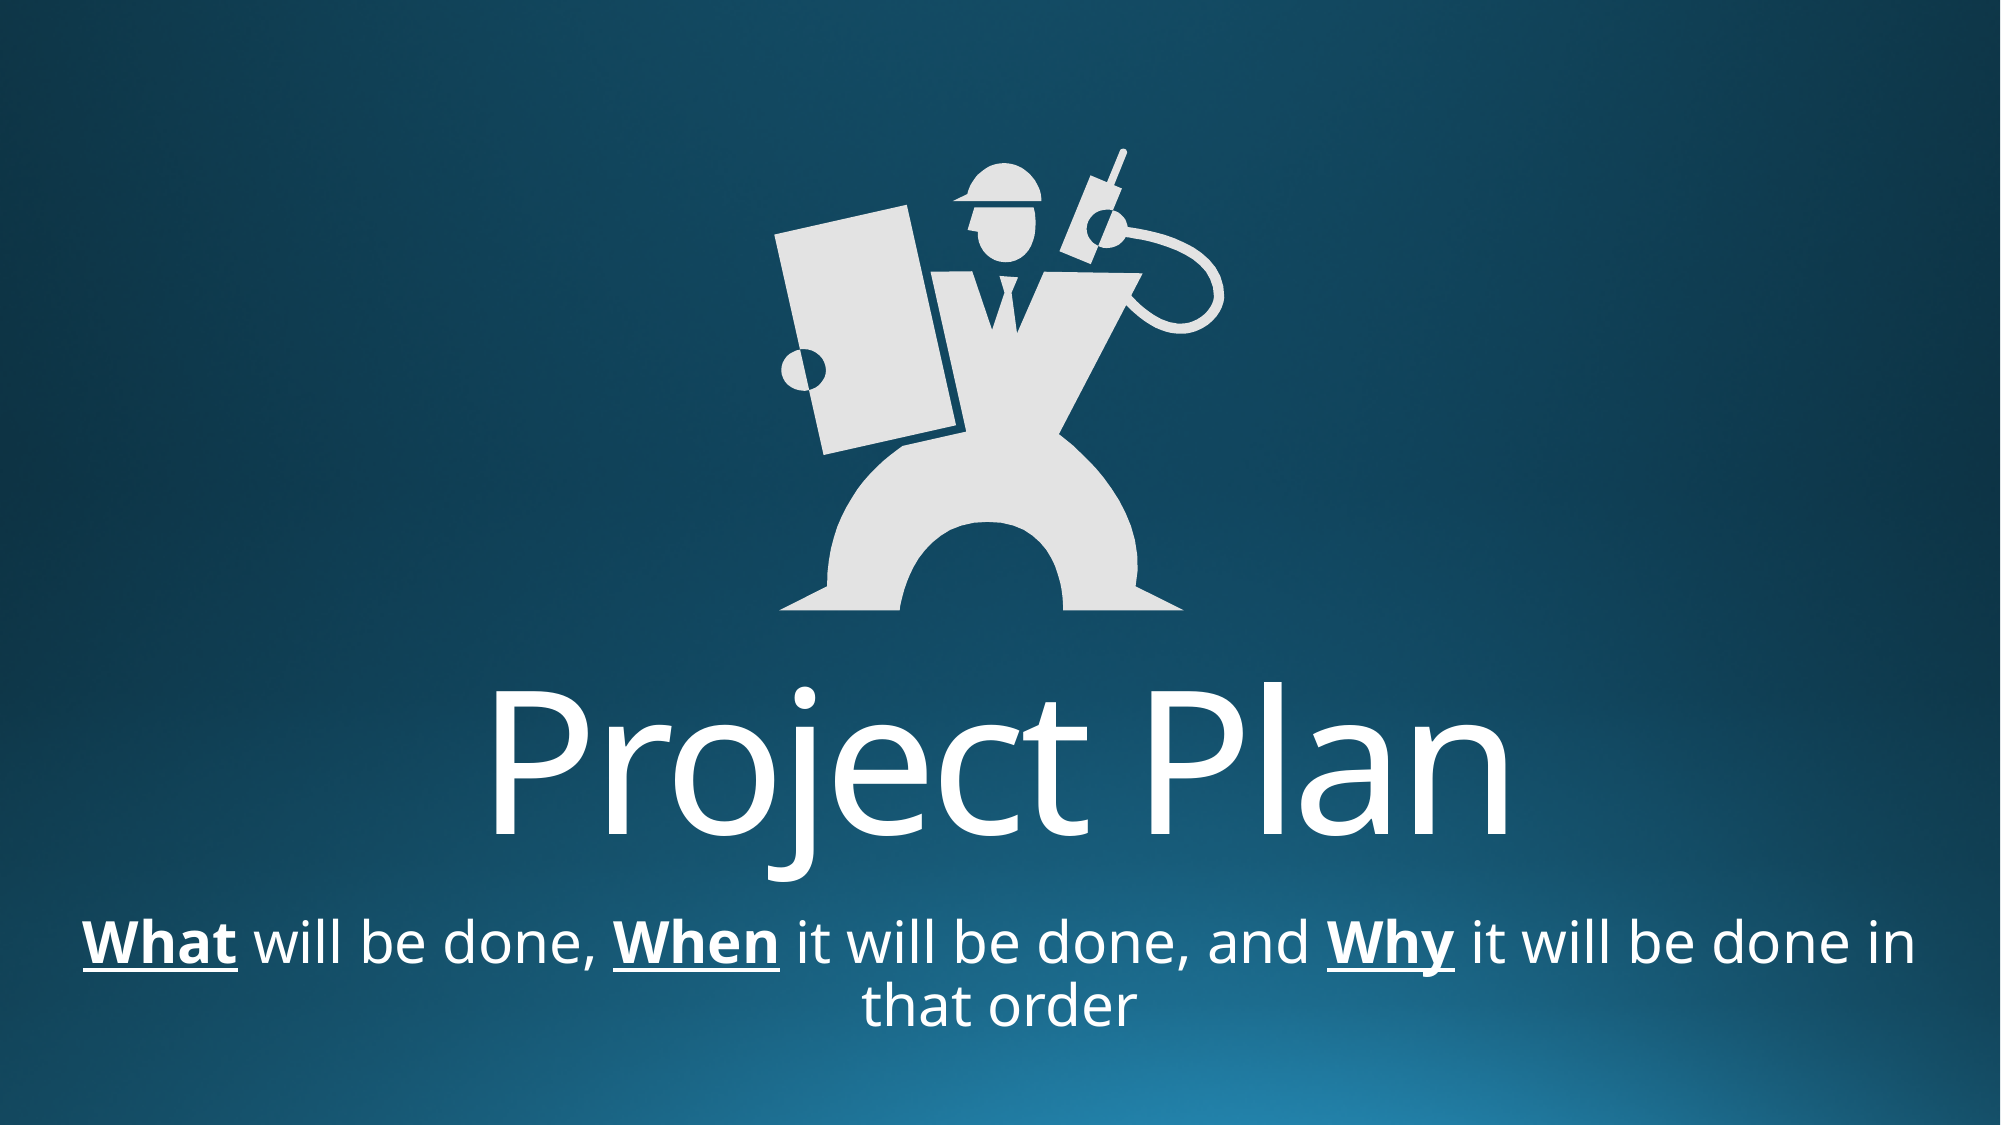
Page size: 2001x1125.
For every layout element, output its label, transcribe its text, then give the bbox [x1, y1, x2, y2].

subtitle What will be done, When it will be done, and Why it will be done in that order [47, 902, 1953, 1047]
title Project Plan [249, 653, 1750, 902]
picture [0, 0, 2001, 1125]
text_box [774, 148, 1226, 611]
